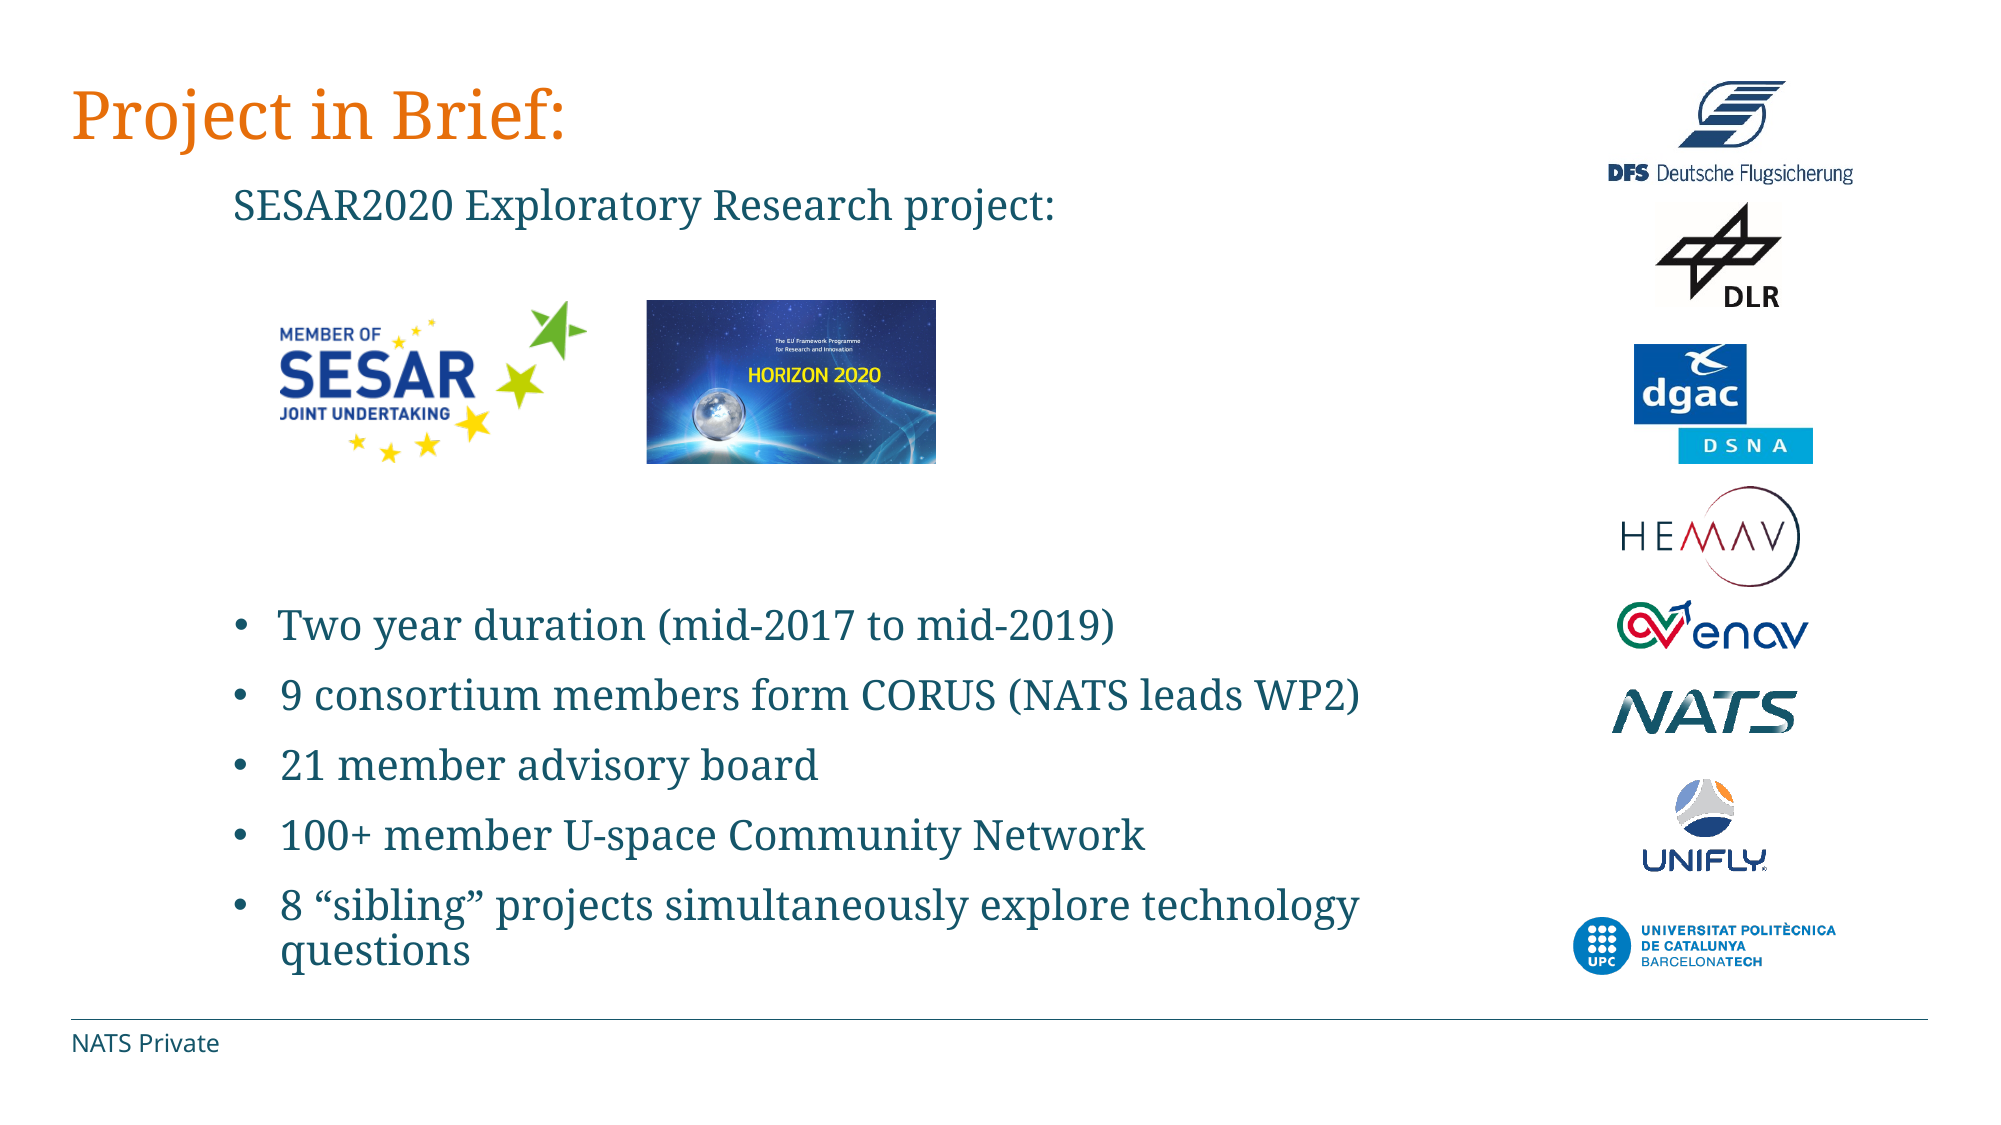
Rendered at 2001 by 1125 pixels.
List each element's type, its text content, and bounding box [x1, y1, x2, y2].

picture [1556, 600, 1853, 990]
picture [1705, 439, 1716, 452]
picture [1727, 439, 1737, 452]
list SESAR2020 Exploratory Research project: Two year duration (mid-2017 to mid-2019) 9 consortium members form CORUS (NATS leads WP2) 21 member advisory board 100+ member U-space Community Network 8 “sibling” projects simultaneously explore technology questions [233, 184, 1512, 972]
title Project in Brief: [71, 82, 1559, 156]
picture [1748, 439, 1760, 452]
picture [1655, 202, 1782, 307]
footer NATS Private [71, 1027, 986, 1059]
picture [1773, 439, 1786, 452]
picture [646, 300, 936, 464]
picture [279, 300, 588, 464]
picture [1622, 486, 1800, 587]
picture [1634, 344, 1813, 464]
picture [1608, 81, 1853, 185]
